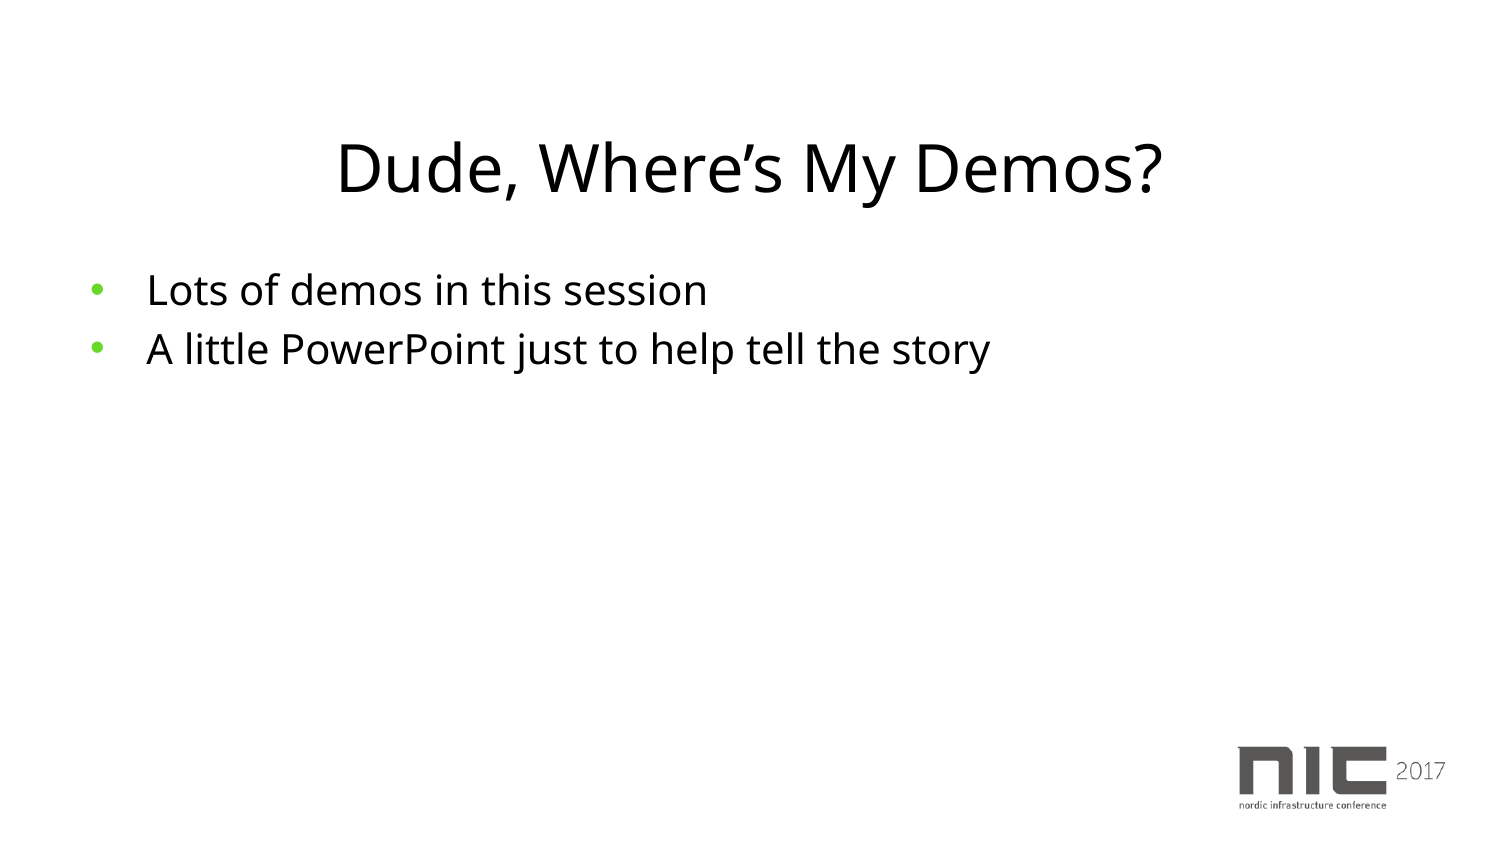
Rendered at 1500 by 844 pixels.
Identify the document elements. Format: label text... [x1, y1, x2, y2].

title Dude, Where’s My Demos? [75, 91, 1425, 242]
list Lots of demos in this session A little PowerPoint just to help tell the story [75, 256, 1425, 694]
